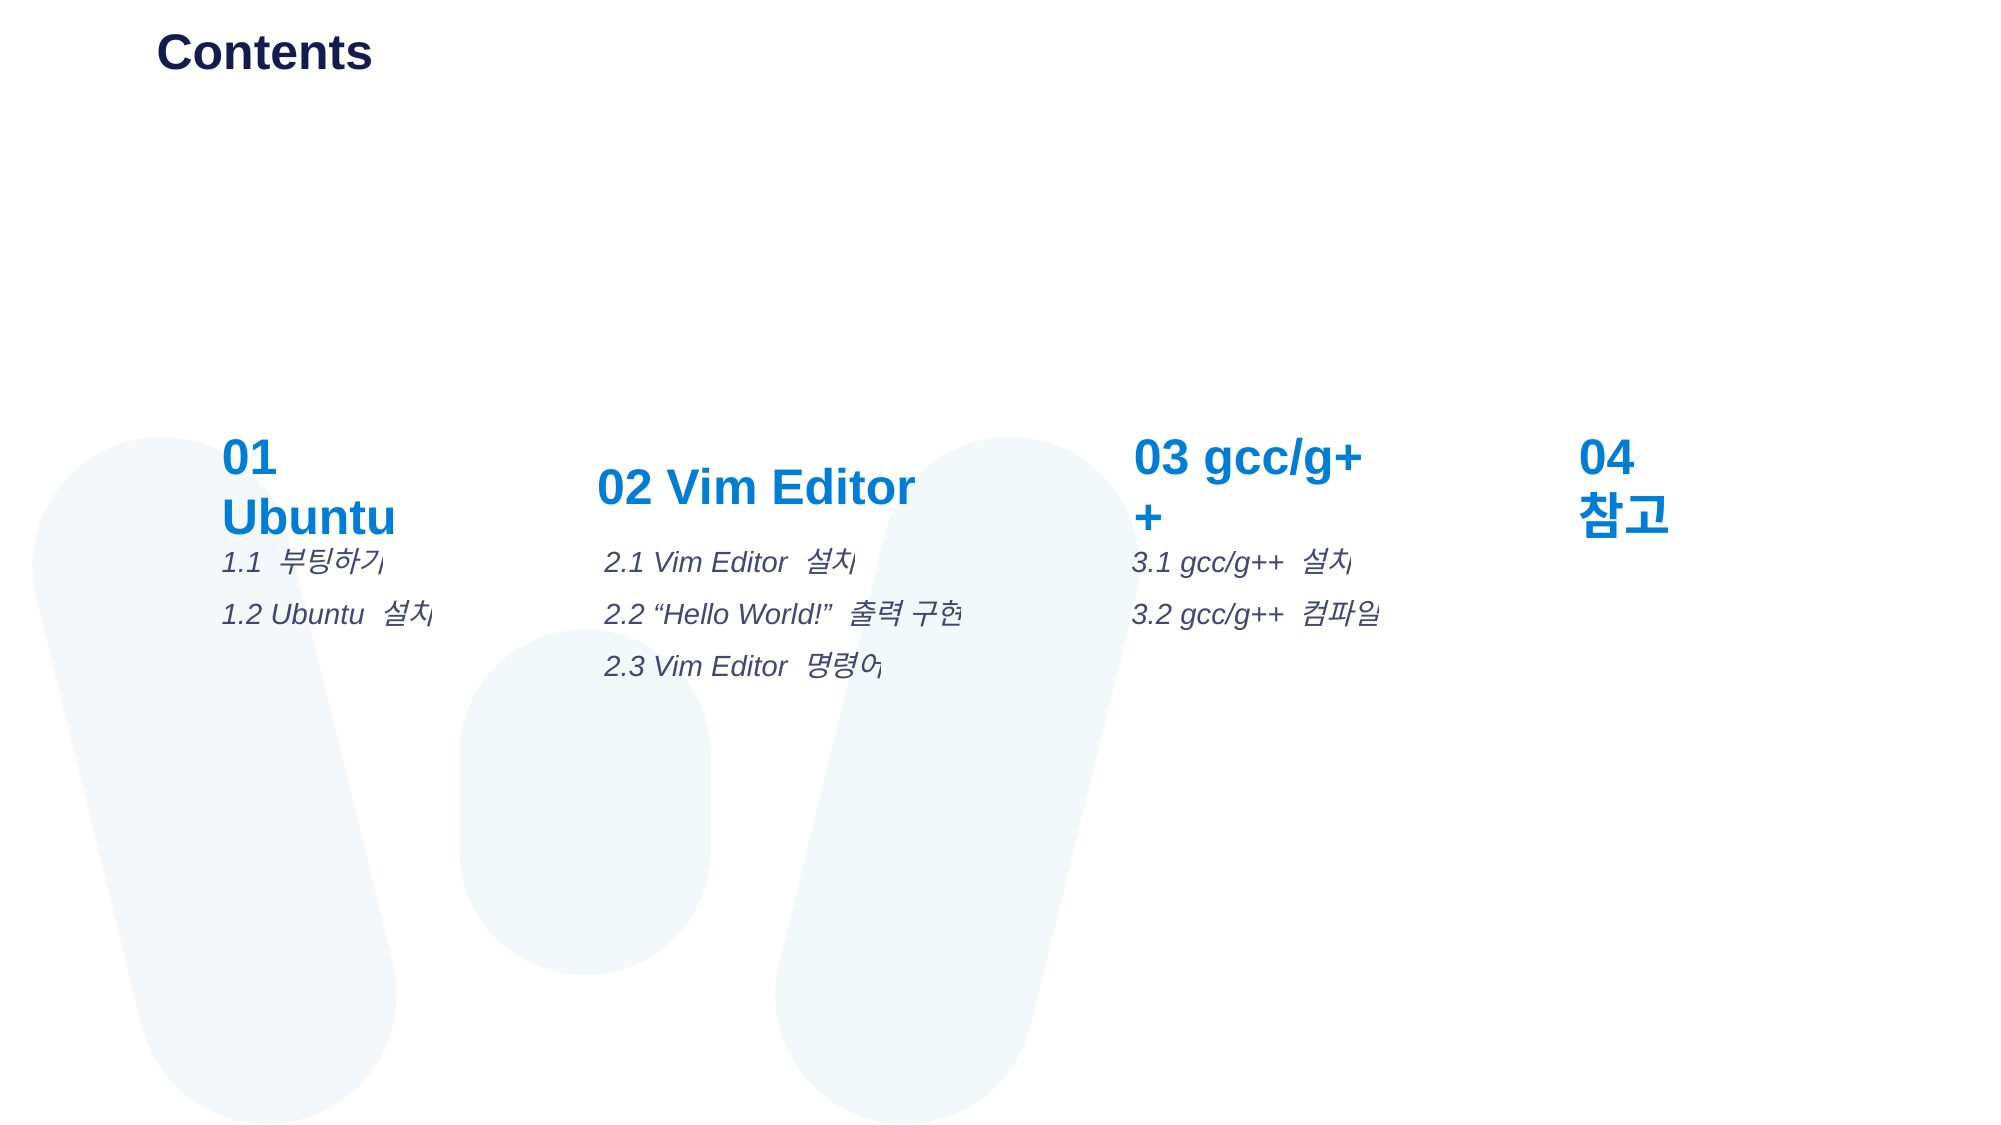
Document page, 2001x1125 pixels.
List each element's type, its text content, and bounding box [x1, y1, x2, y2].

text_box 1.1 부팅하기 1.2 Ubuntu 설치 [210, 541, 446, 637]
text_box 01 Ubuntu [207, 445, 481, 523]
text_box Contents [141, 11, 1953, 88]
text_box 3.1 gcc/g++ 설치 3.2 gcc/g++ 컴파일 [1120, 541, 1393, 637]
text_box 02 Vim Editor [582, 445, 945, 523]
text_box 03 gcc/g++ [1119, 445, 1407, 523]
text_box 04 참고 [1564, 445, 1767, 523]
text_box 2.1 Vim Editor 설치 2.2 “Hello World!” 출력 구현 2.3 Vim Editor 명령어 [593, 541, 976, 689]
